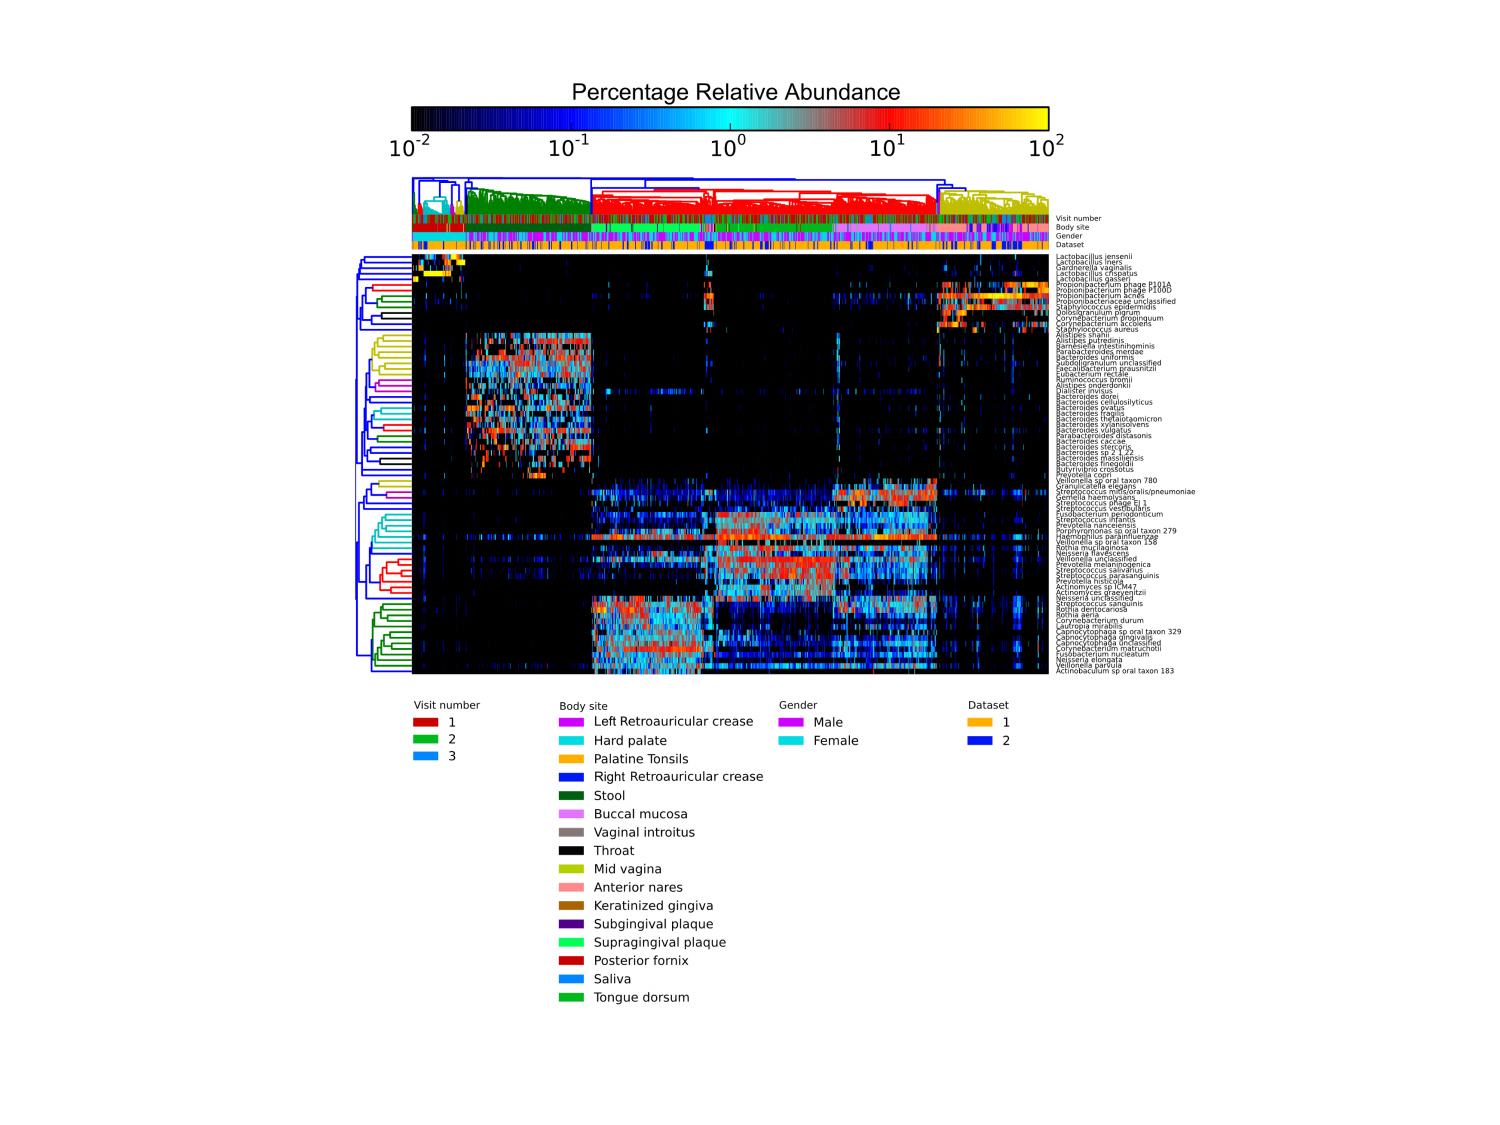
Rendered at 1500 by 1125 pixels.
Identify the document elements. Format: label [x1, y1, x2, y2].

list [341, 66, 1218, 1011]
